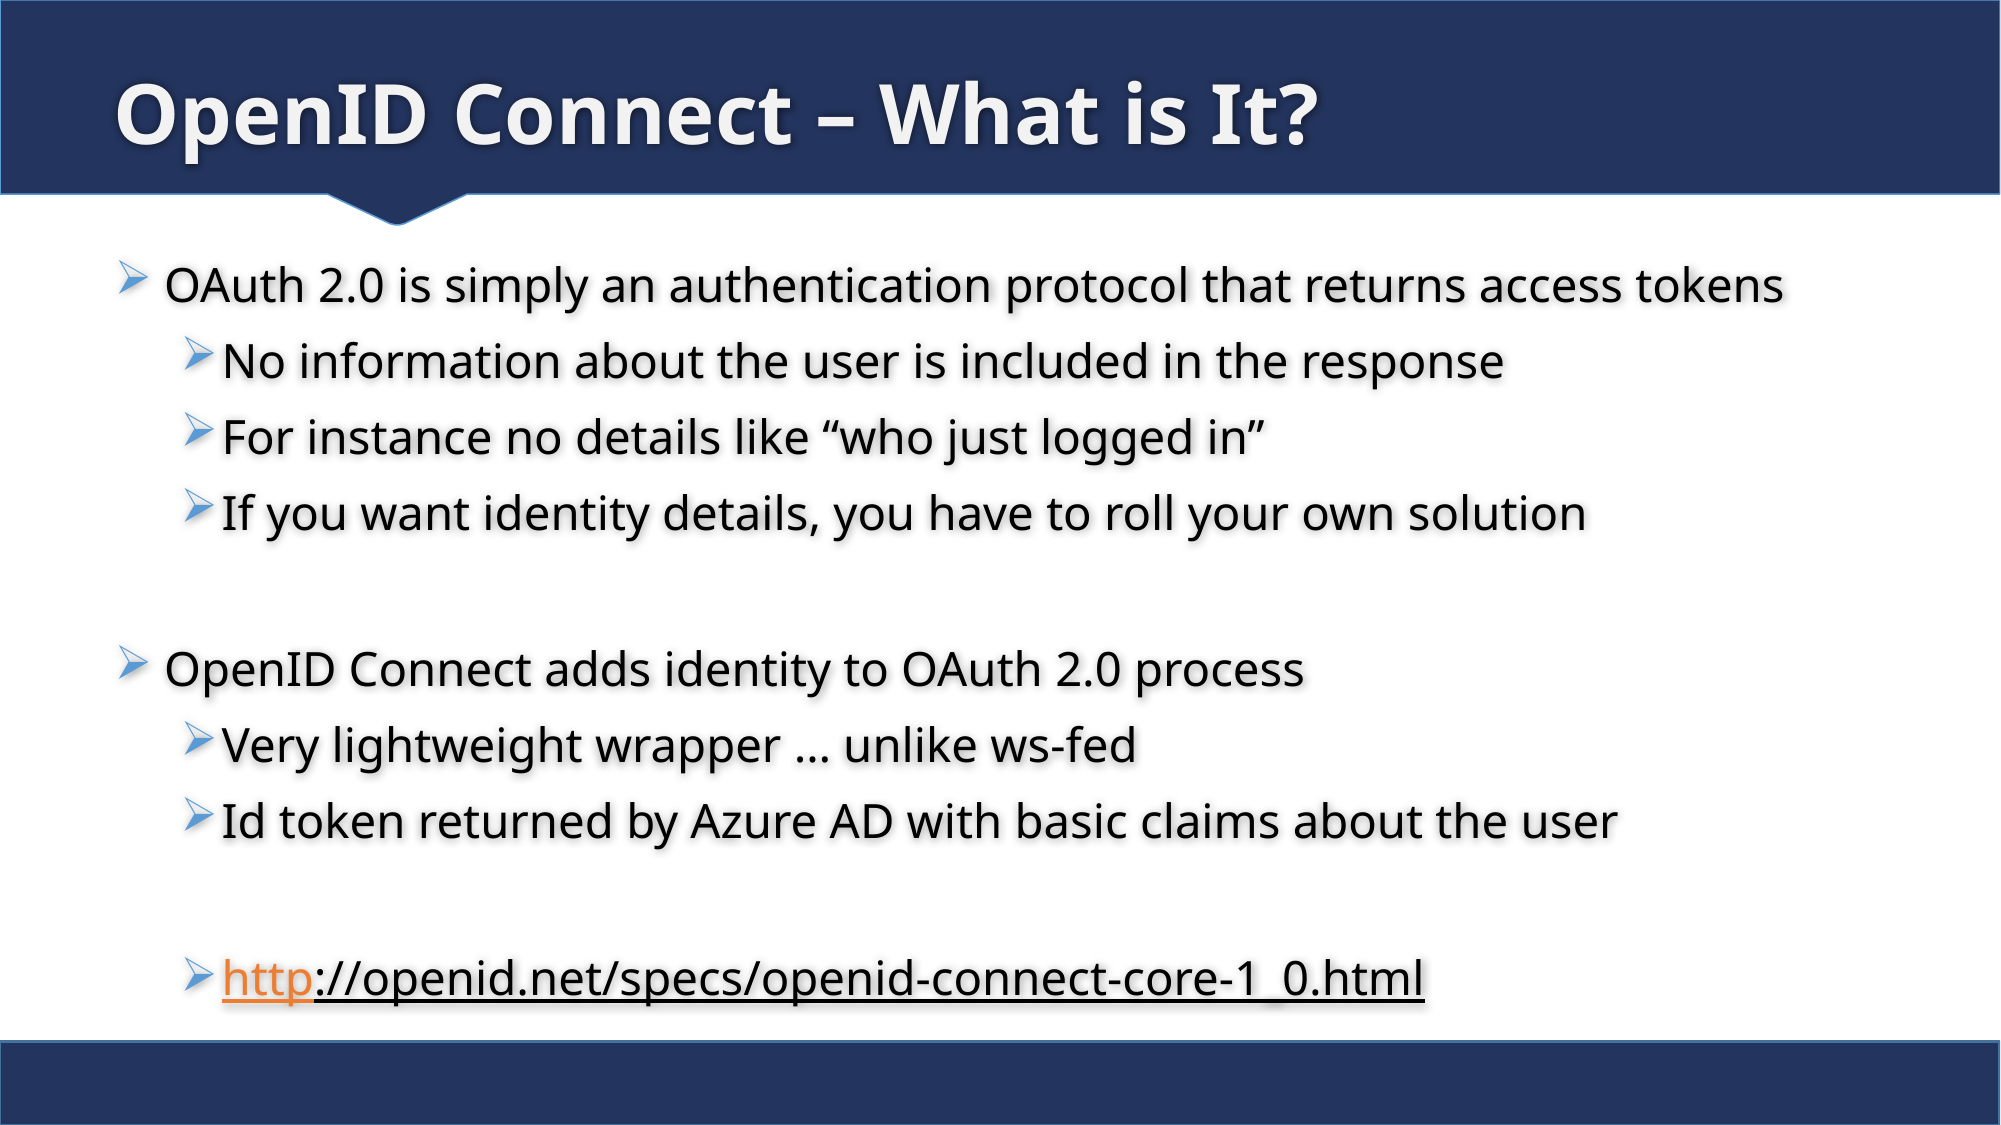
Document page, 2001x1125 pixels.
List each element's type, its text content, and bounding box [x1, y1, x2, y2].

title OpenID Connect – What is It? [98, 9, 1902, 169]
list OAuth 2.0 is simply an authentication protocol that returns access tokens No information about the user is included in the response For instance no details like “who just logged in” If you want identity details, you have to roll your own solution OpenID Connect adds identity to OAuth 2.0 process Very lightweight wrapper … unlike ws-fed Id token returned by Azure AD with basic claims about the user http://openid.net/specs/openid-connect-core-1_0.html [99, 247, 1900, 1027]
